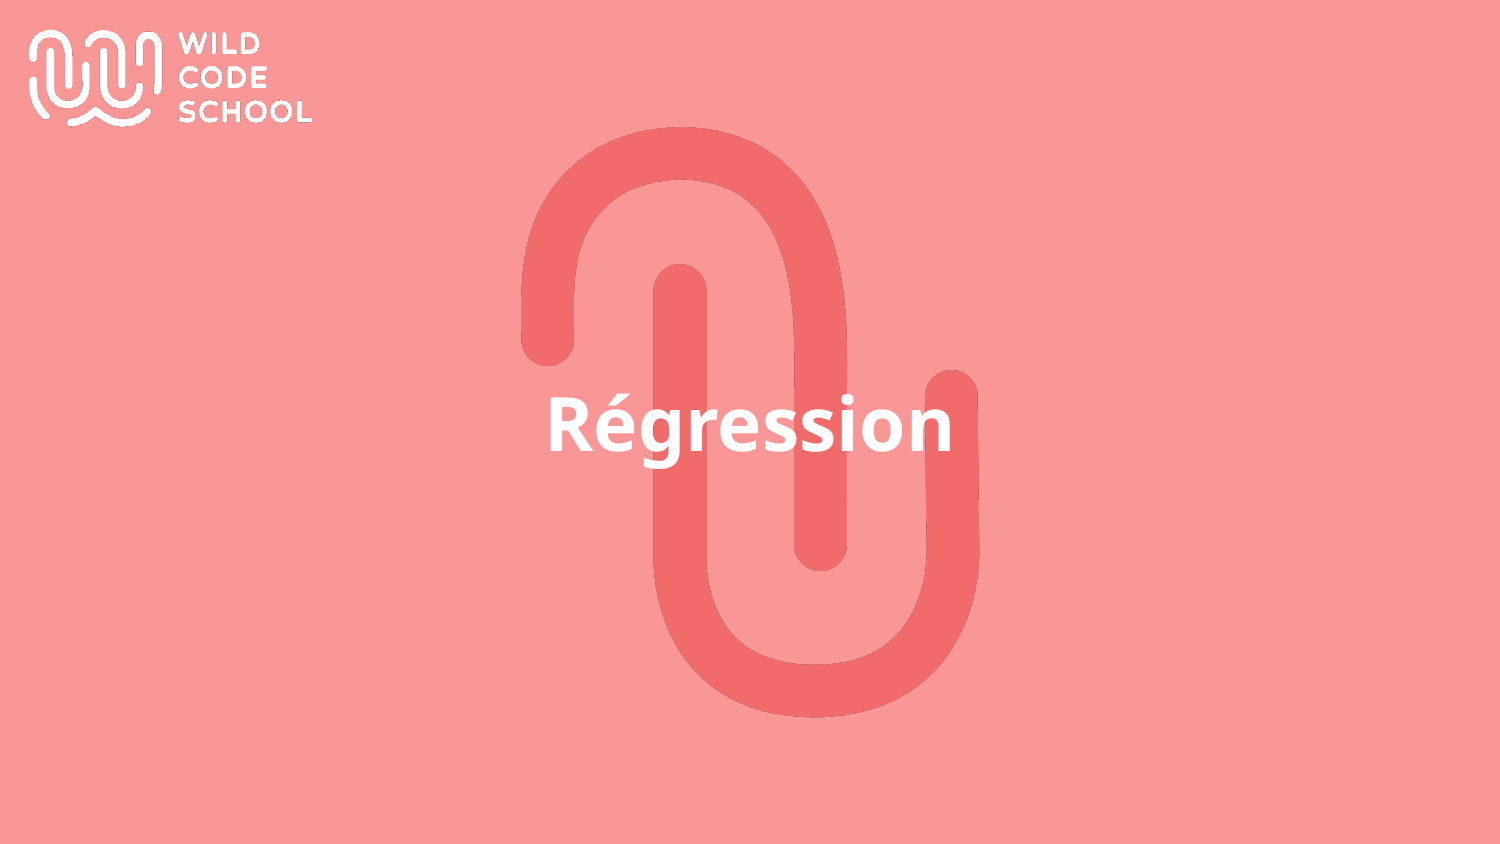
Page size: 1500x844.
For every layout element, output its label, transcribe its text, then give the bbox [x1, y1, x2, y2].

picture [520, 126, 980, 293]
title Régression [301, 293, 1199, 551]
picture [29, 29, 312, 127]
picture [520, 551, 980, 718]
